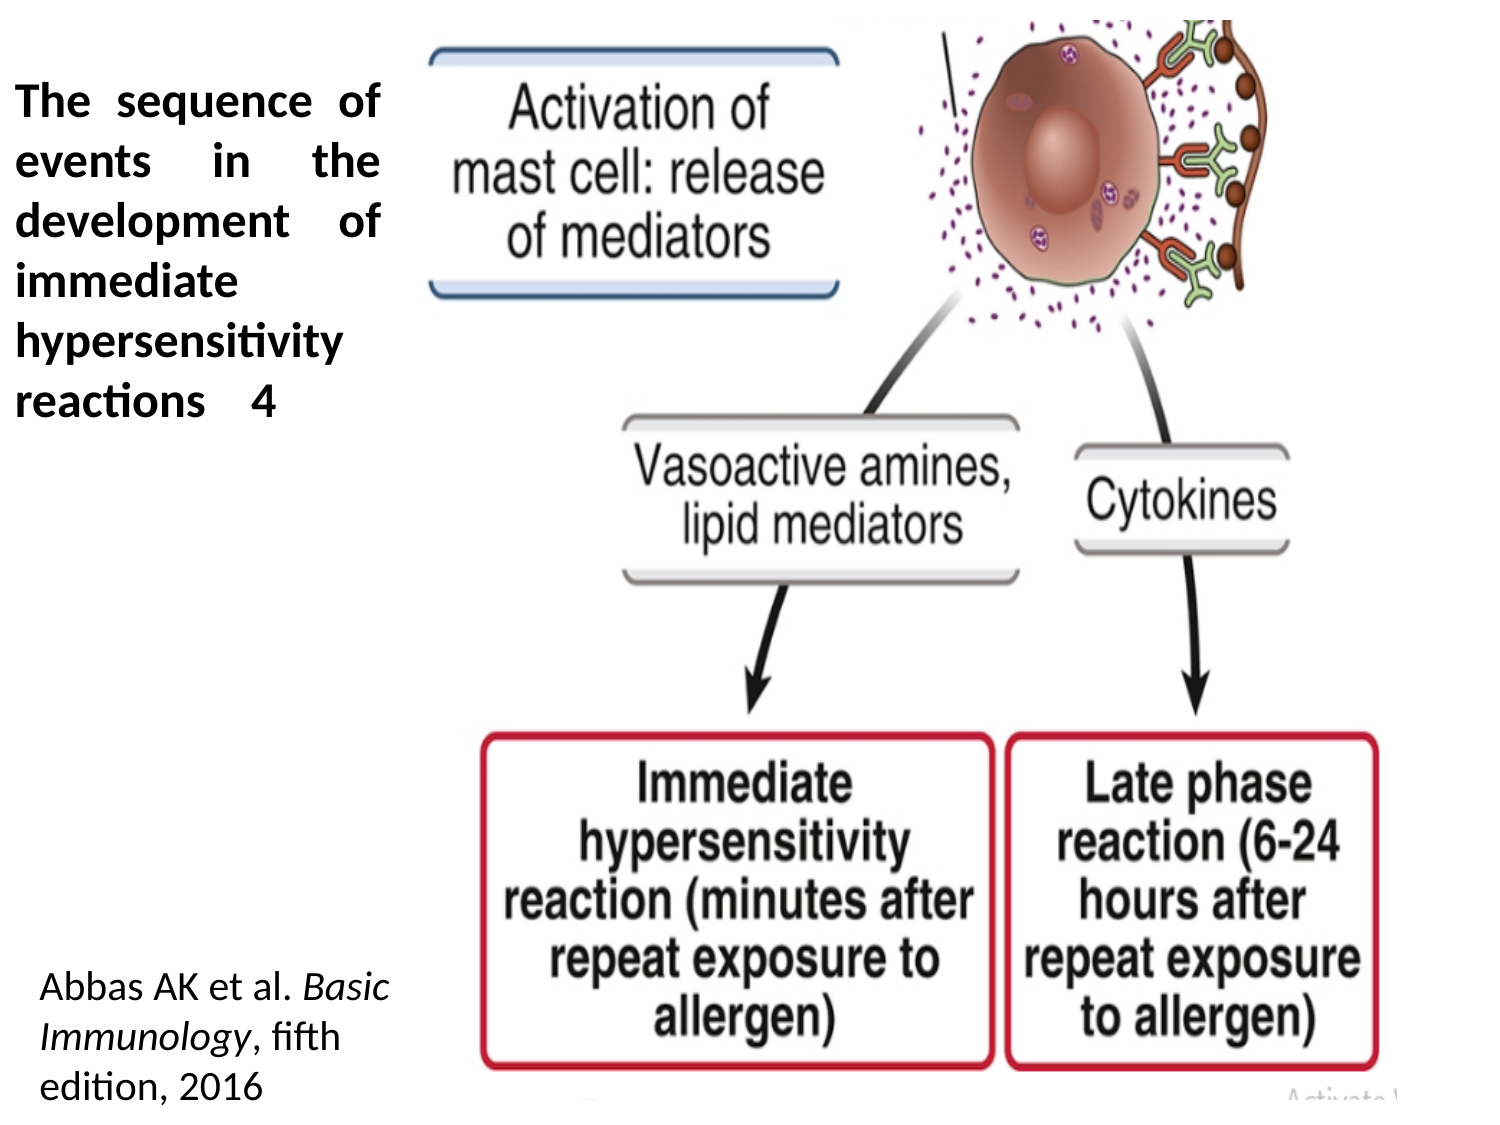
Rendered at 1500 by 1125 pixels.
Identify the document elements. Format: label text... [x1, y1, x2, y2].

picture [395, 20, 1398, 1101]
text_box The sequence of events in the development of immediate hypersensitivity reactions 4 [0, 59, 390, 435]
text_box Abbas AK et al. Basic Immunology, fifth edition, 2016 [24, 951, 463, 1117]
